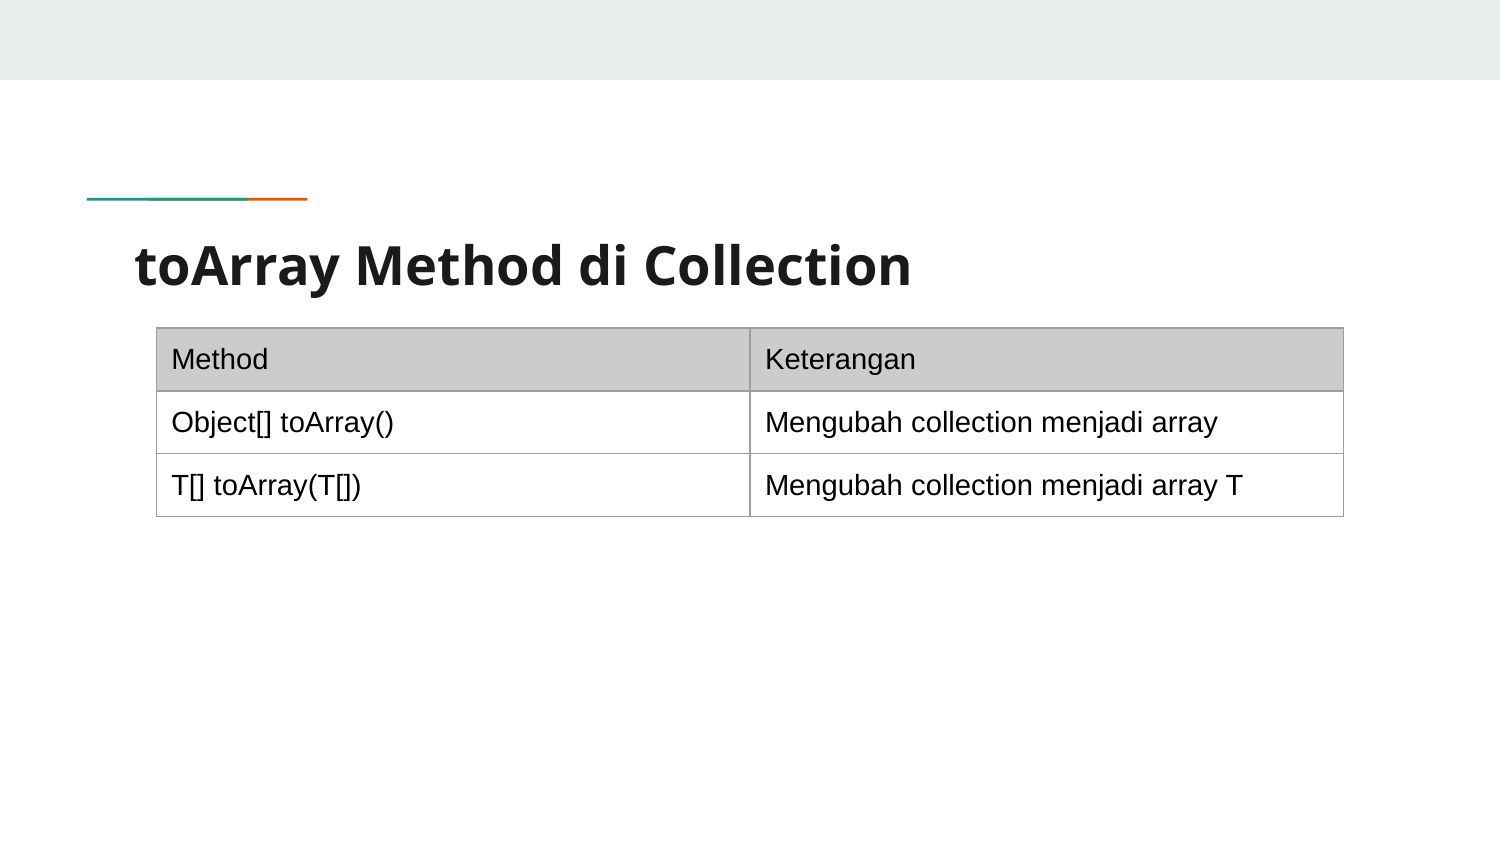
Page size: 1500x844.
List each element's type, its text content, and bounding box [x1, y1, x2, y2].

table_header Keterangan [751, 329, 1343, 390]
table_cell Object[] toArray() [157, 392, 749, 453]
table_cell Mengubah collection menjadi array [751, 392, 1343, 453]
table_header Method [157, 329, 749, 390]
table_cell T[] toArray(T[]) [157, 454, 749, 516]
table_cell Mengubah collection menjadi array T [751, 454, 1343, 516]
title toArray Method di Collection [119, 216, 1381, 305]
